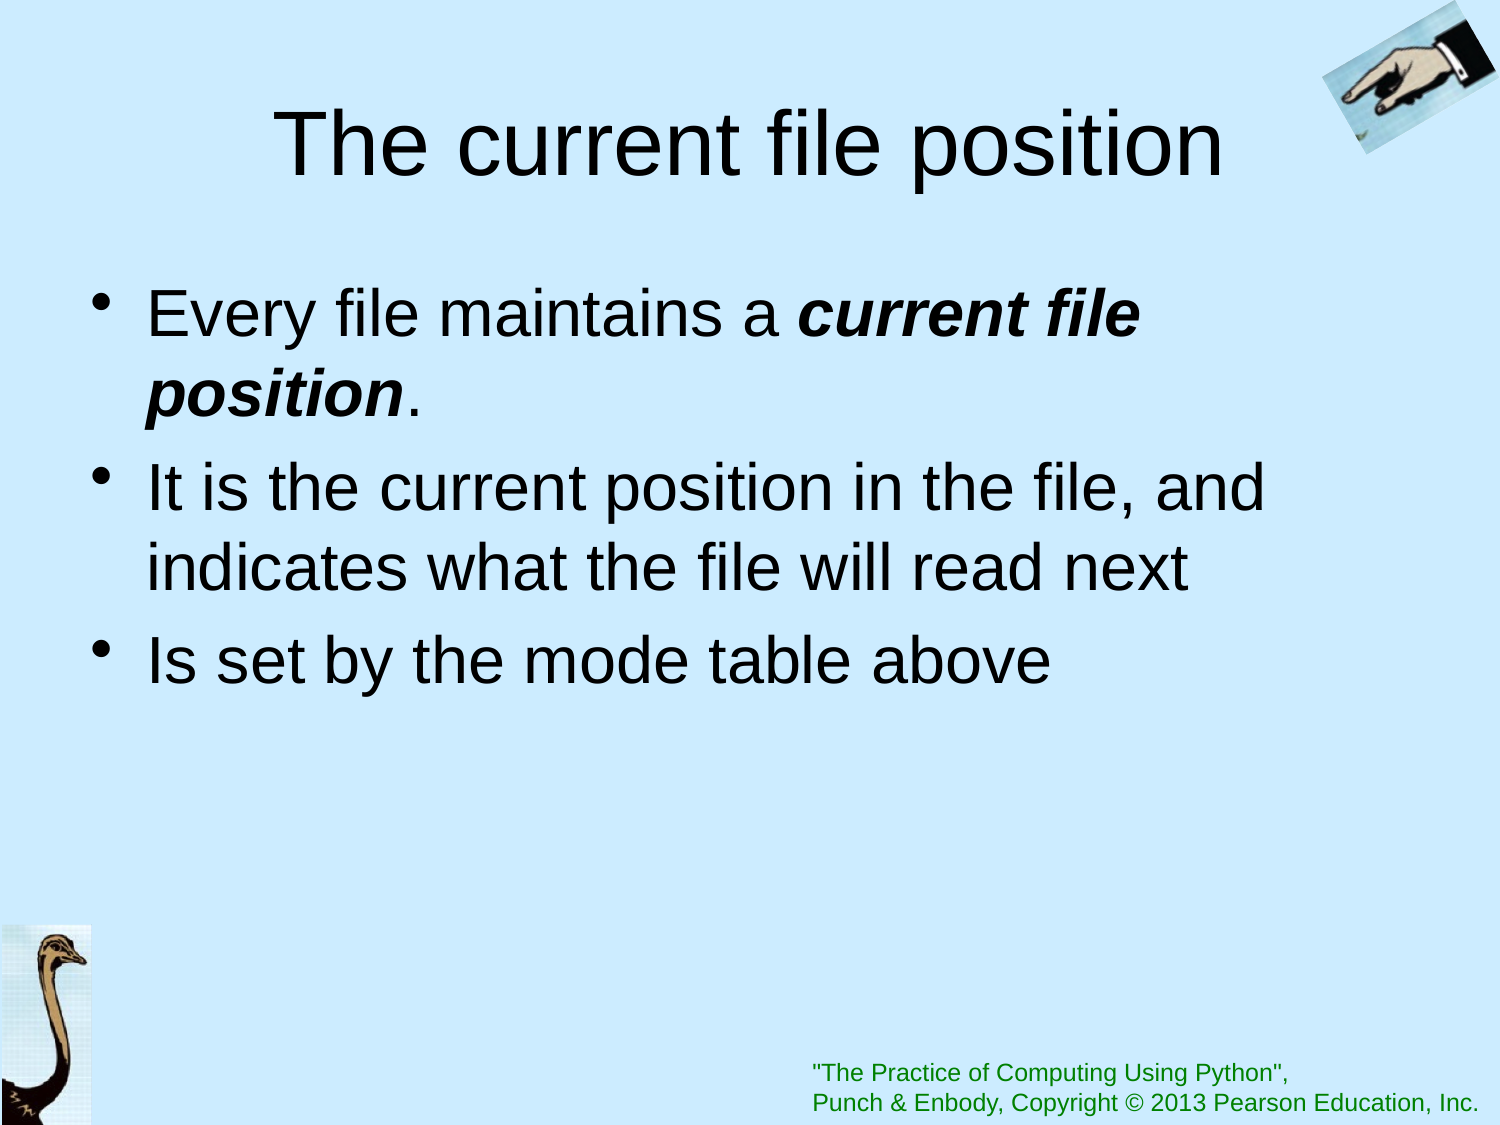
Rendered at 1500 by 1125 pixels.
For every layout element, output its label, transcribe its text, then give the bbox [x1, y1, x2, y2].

list Every file maintains a current file position. It is the current position in the file, and indicates what the file will read next Is set by the mode table above [75, 262, 1425, 1005]
title The current file position [75, 45, 1425, 233]
picture [1378, 0, 1499, 120]
picture [2, 924, 92, 1125]
